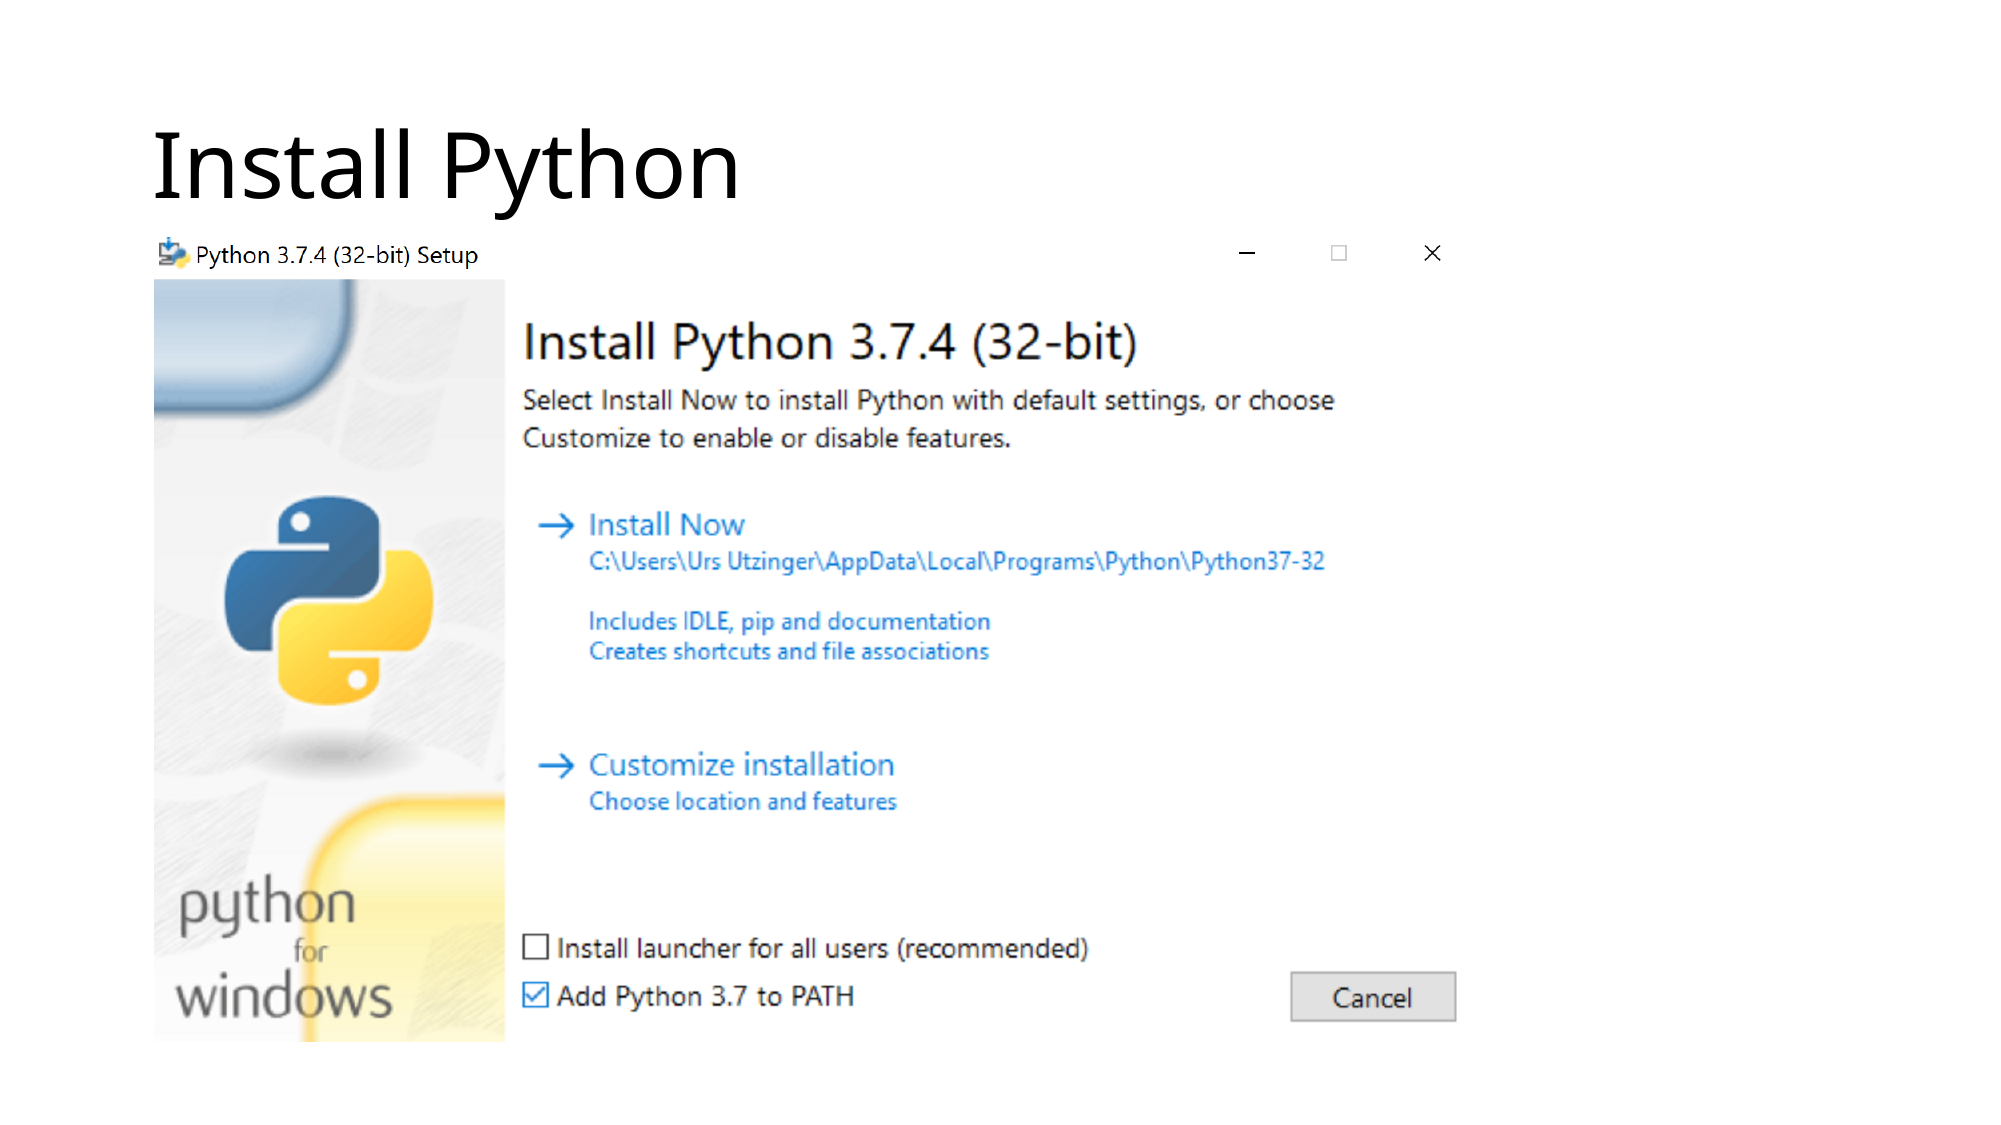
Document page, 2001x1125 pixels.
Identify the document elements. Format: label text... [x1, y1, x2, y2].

title Install Python [137, 59, 1863, 278]
picture [154, 235, 1470, 1042]
